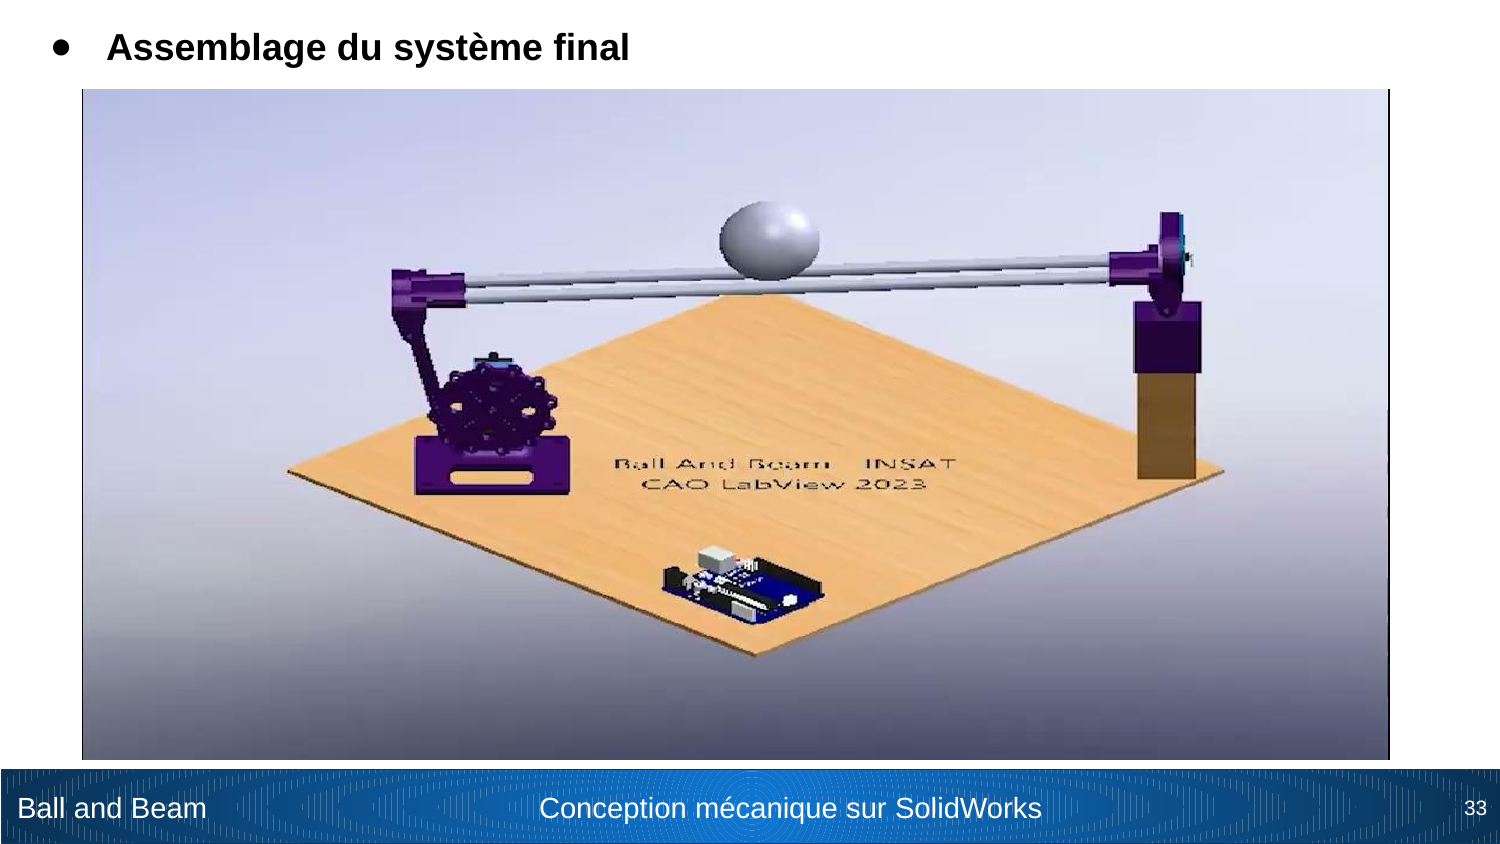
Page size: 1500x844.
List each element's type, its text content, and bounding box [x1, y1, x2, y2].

slide_number ‹#› [1389, 764, 1480, 769]
text_box Conception mécanique sur SolidWorks [256, 773, 1335, 844]
text_box ‹#› [2, 769, 1500, 844]
picture [82, 89, 1391, 760]
text_box Assemblage du système final [16, 12, 922, 84]
text_box Ball and Beam [2, 773, 324, 839]
